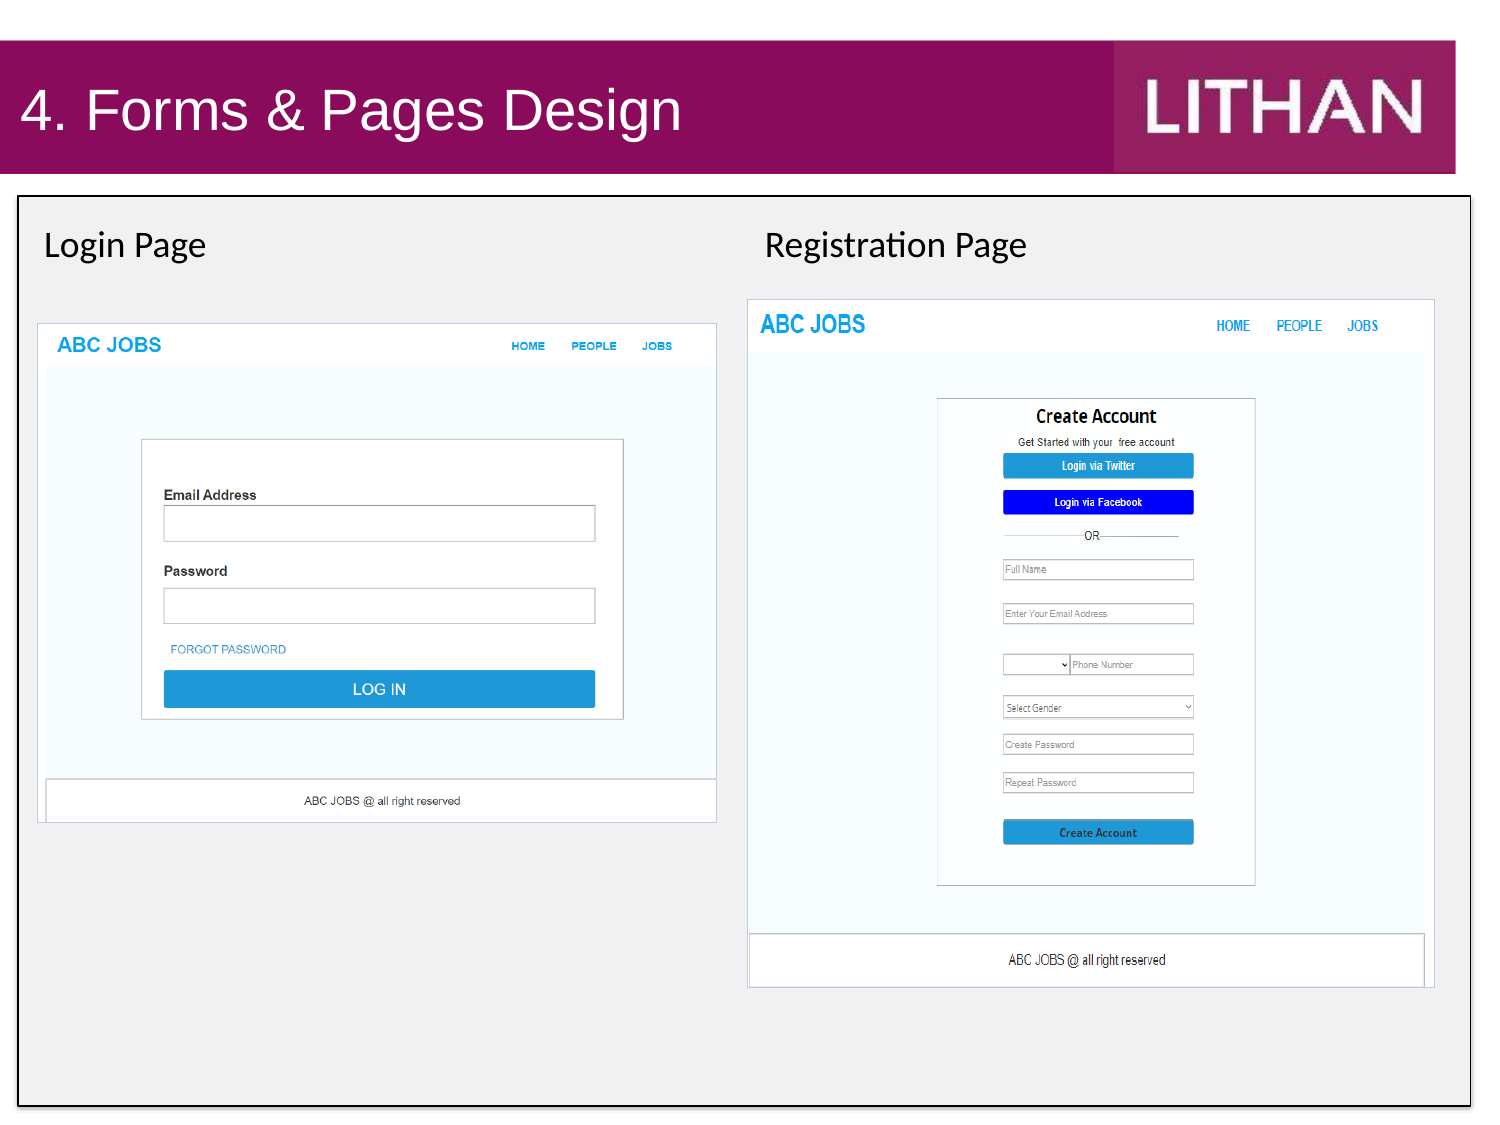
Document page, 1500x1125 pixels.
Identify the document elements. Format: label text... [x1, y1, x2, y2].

picture [37, 323, 717, 823]
text_box Registration Page [750, 212, 1100, 273]
text_box Login Page [29, 212, 750, 273]
title 4. Forms & Pages Design [18, 70, 688, 192]
picture [0, 37, 1456, 178]
text_box [17, 196, 1471, 1106]
picture [747, 299, 1435, 988]
text_box [9, 192, 1478, 1117]
